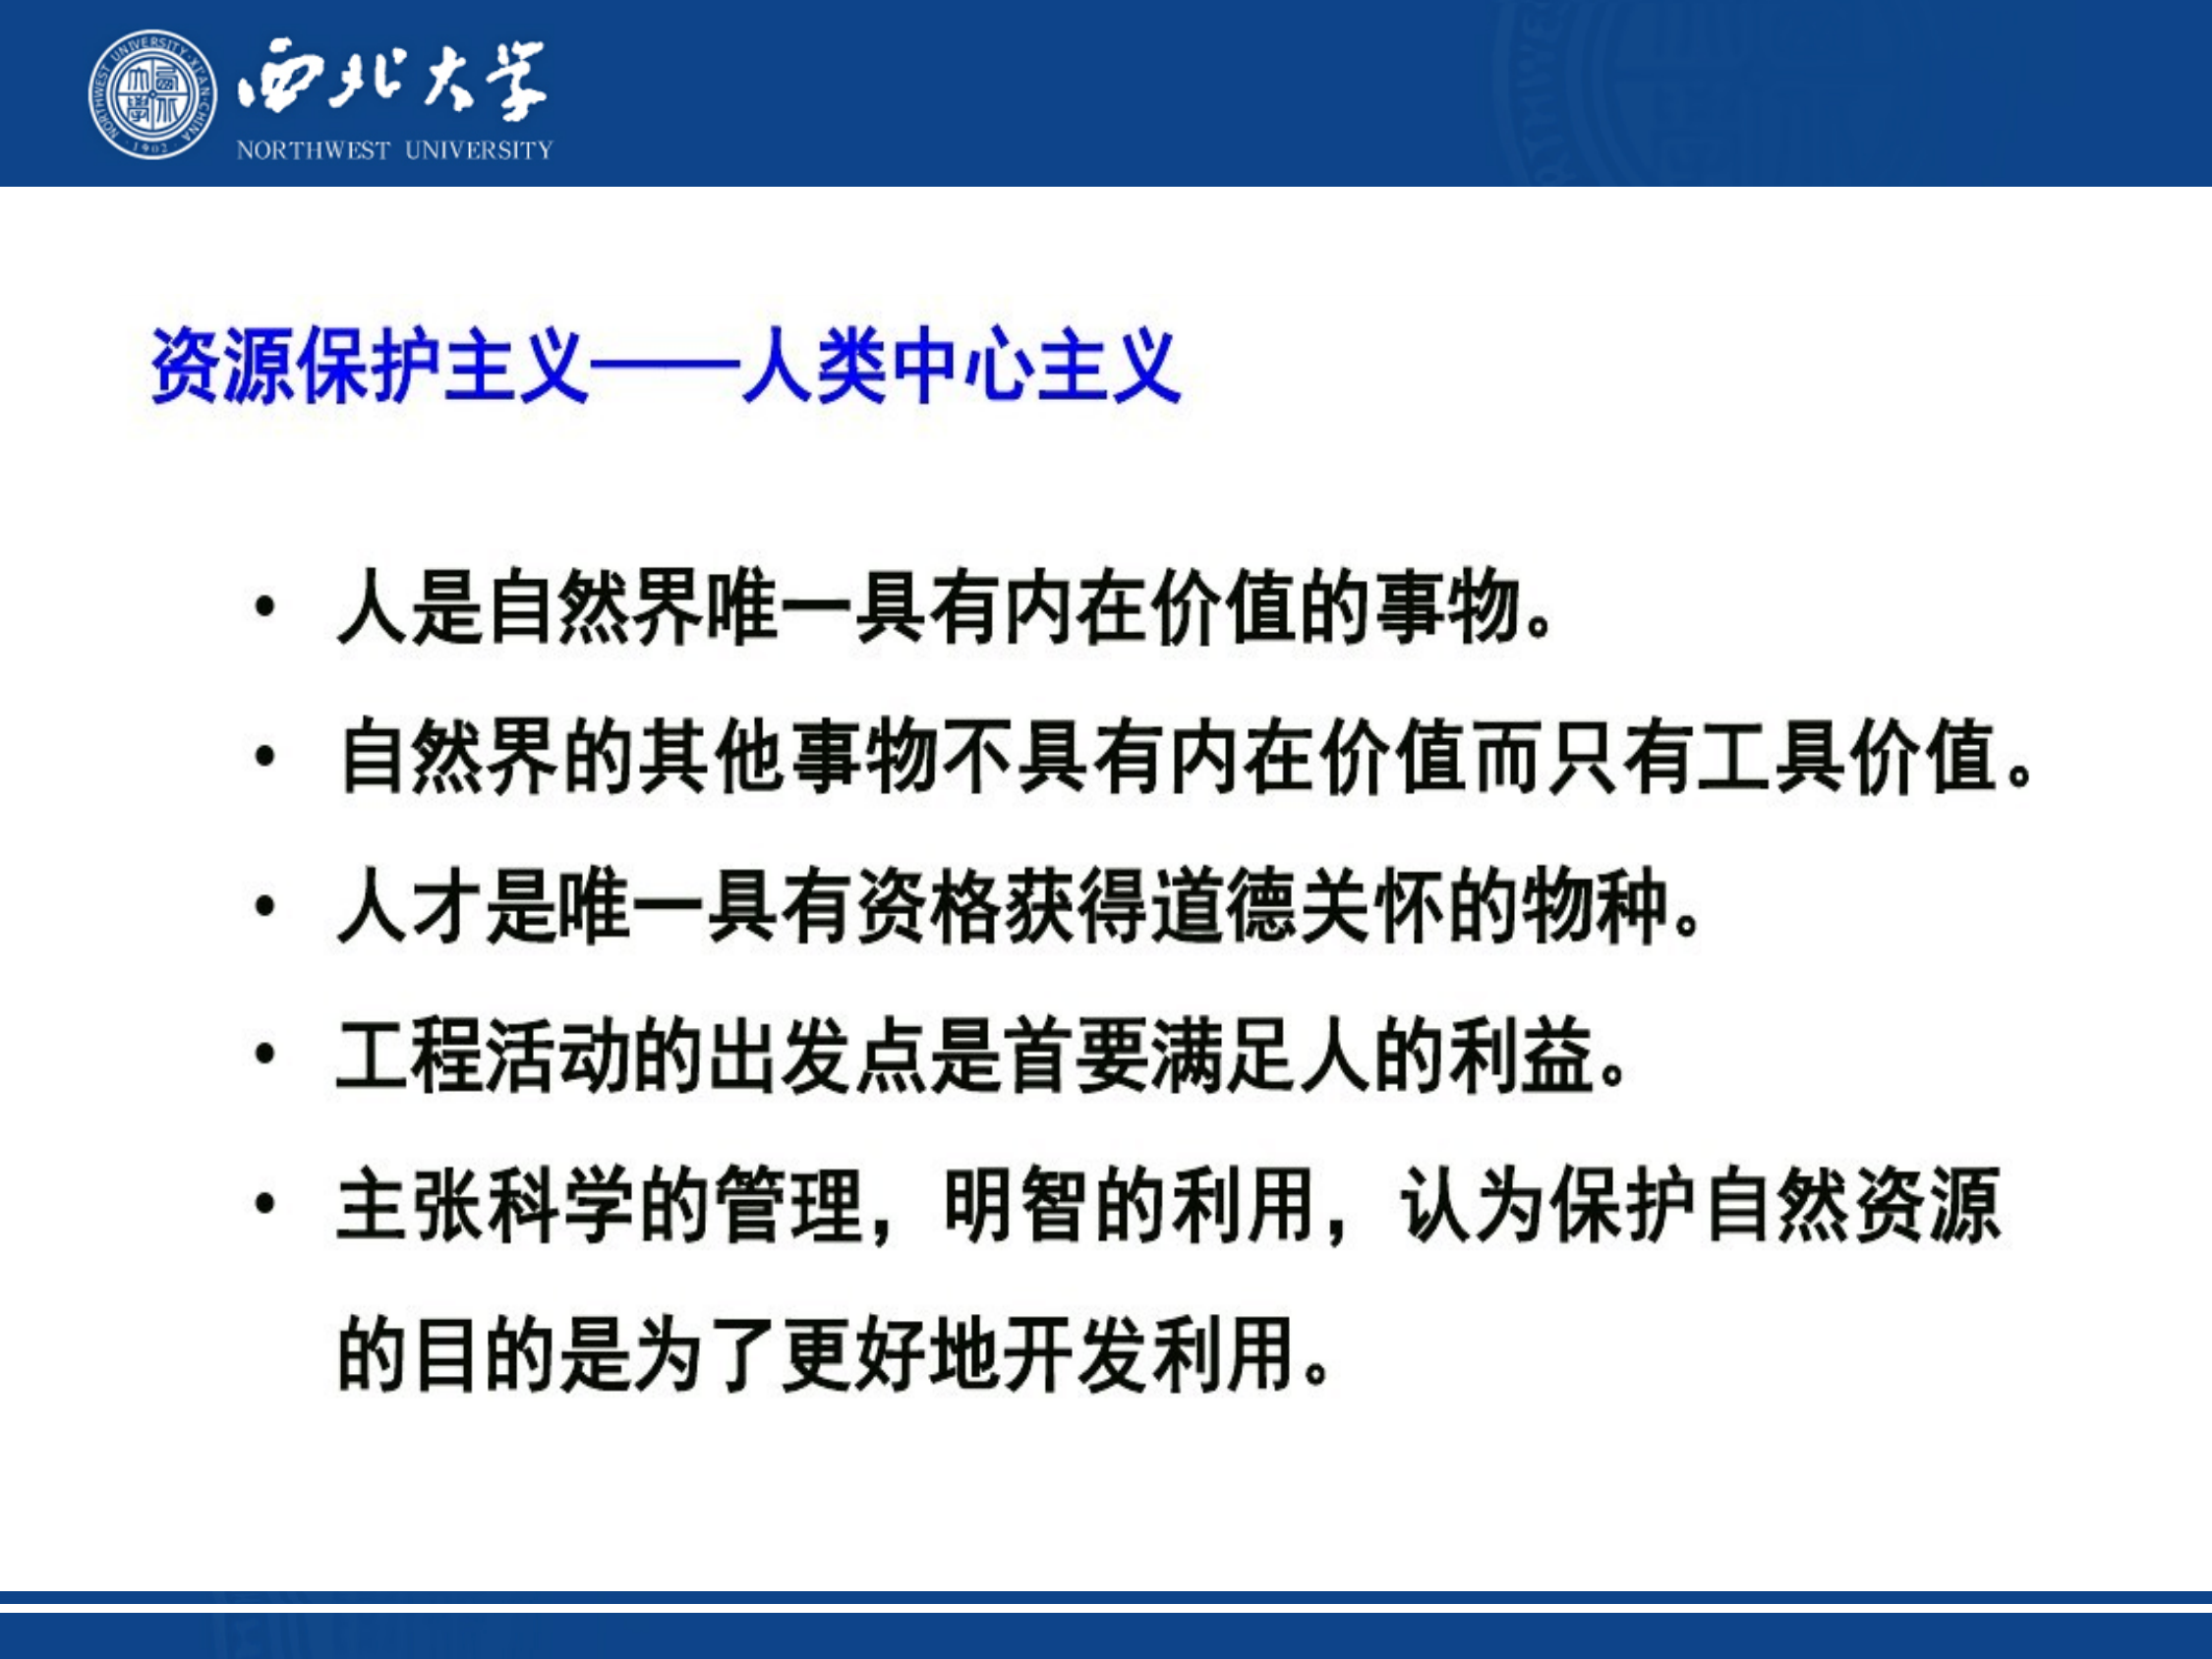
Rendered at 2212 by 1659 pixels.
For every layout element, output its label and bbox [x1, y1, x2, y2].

picture [0, 0, 2212, 187]
picture [0, 1591, 2212, 1604]
text_box [120, 294, 2052, 1433]
picture [0, 1613, 2212, 1659]
